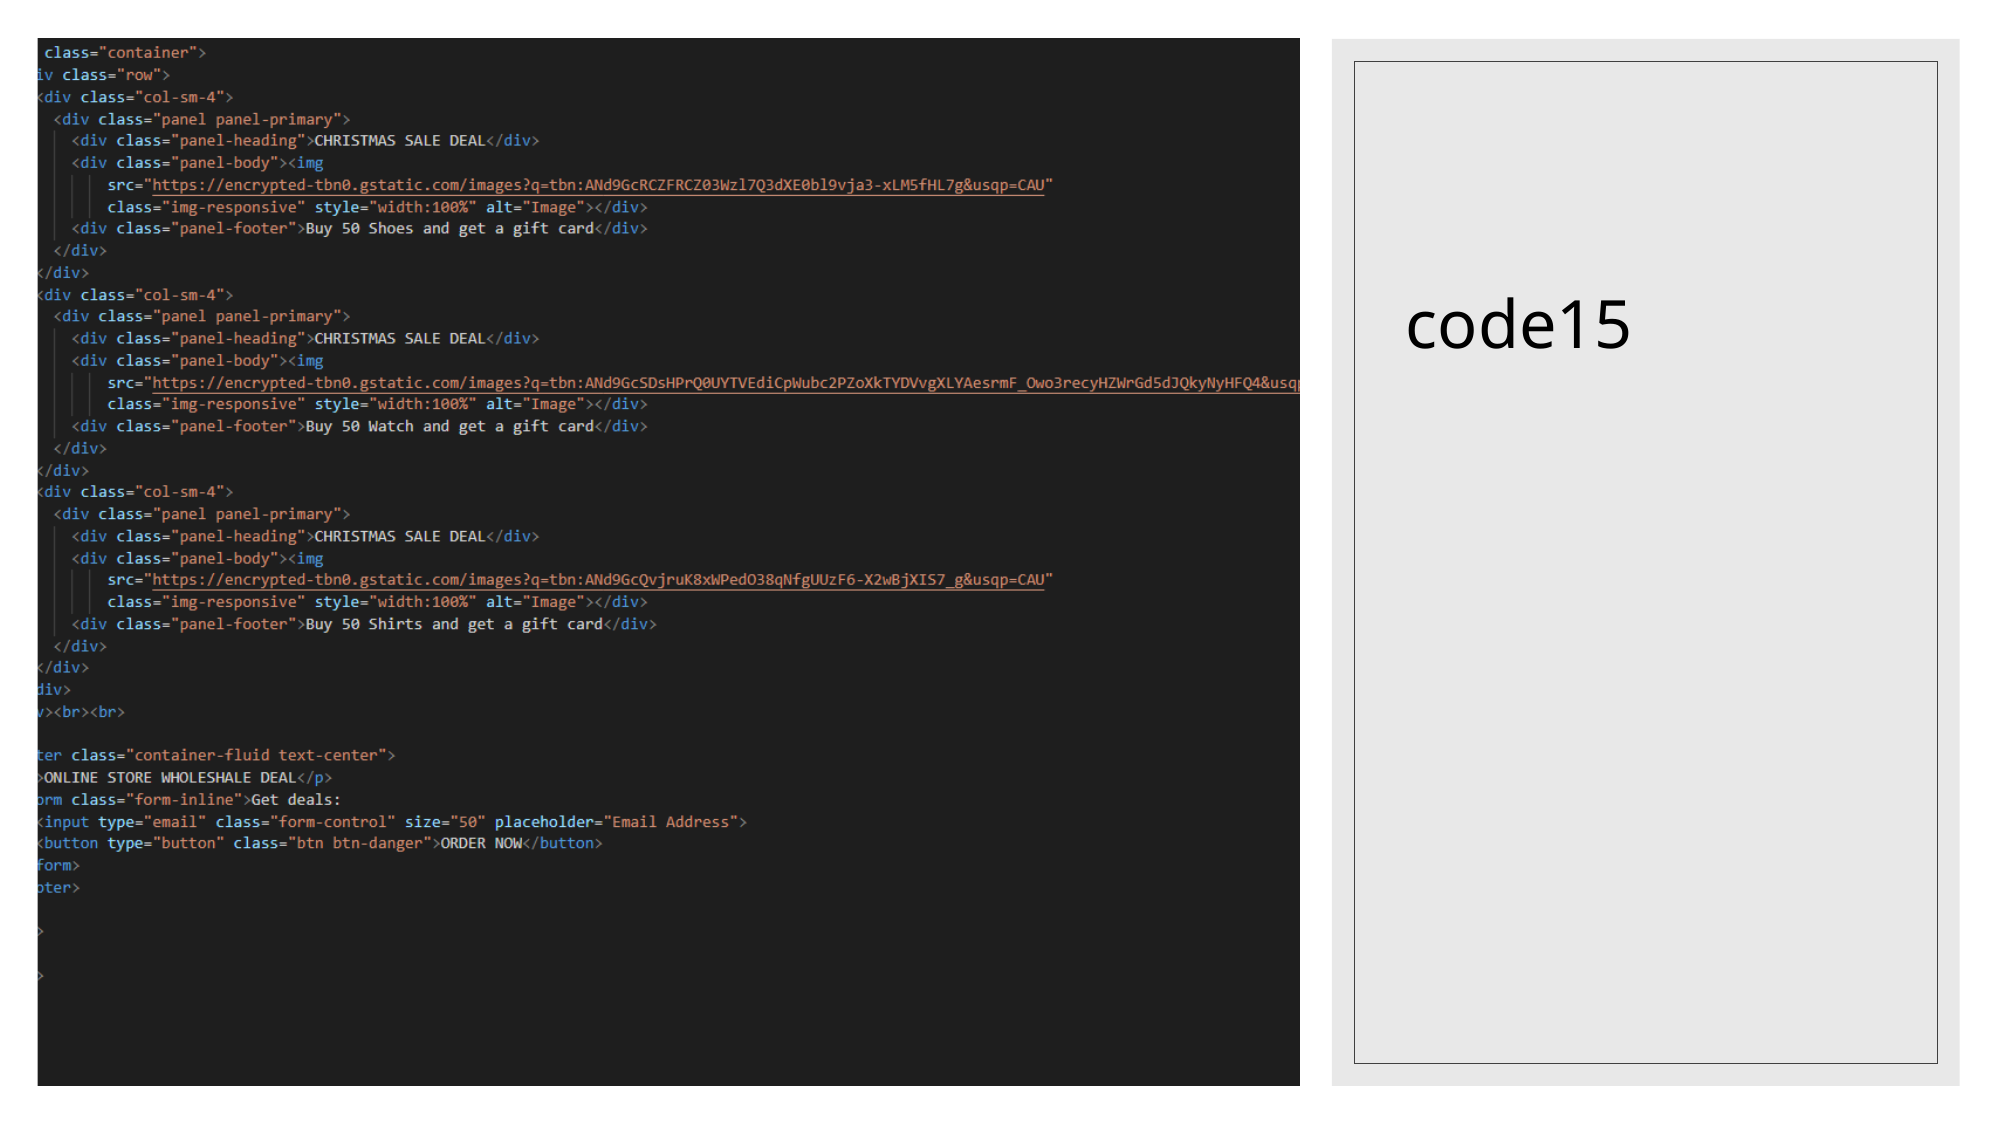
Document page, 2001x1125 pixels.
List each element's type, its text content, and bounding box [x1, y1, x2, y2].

picture [37, 38, 1300, 1086]
title code15 [1390, 98, 1907, 369]
